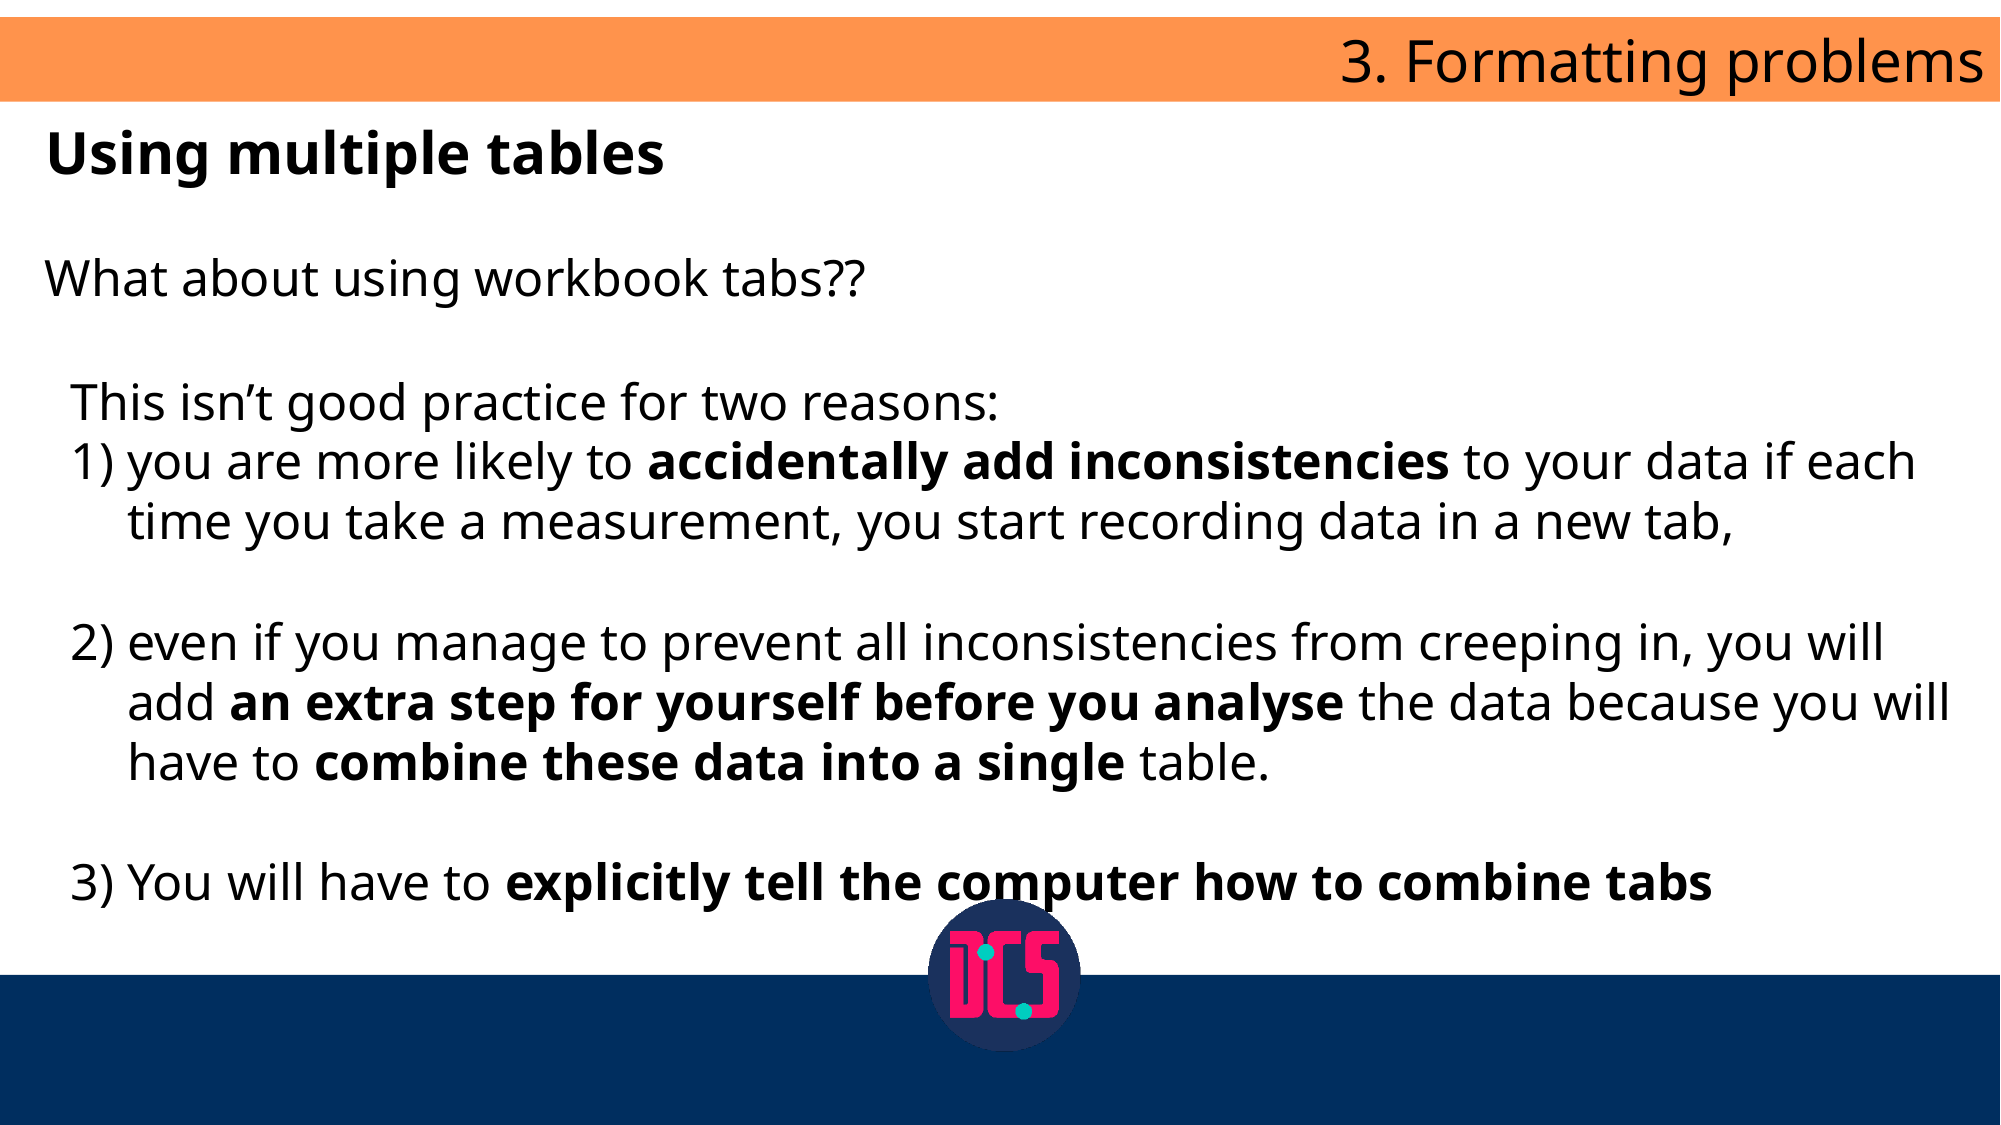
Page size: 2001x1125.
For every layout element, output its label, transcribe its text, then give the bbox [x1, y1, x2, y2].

text_box What about using workbook tabs?? [30, 239, 1961, 315]
text_box [0, 973, 2000, 1125]
picture [913, 884, 1094, 1065]
list Using multiple tables [30, 116, 825, 226]
text_box This isn’t good practice for two reasons: you are more likely to accidentally add inconsistencies to your data if each time you take a measurement, you start recording data in a new tab, even if you manage to prevent all inconsistencies from creeping in, you will add an extra step for yourself before you analyse the data because you will have to combine these data into a single table. You will have to explicitly tell the computer how to combine tabs [56, 362, 1987, 918]
text_box 3. Formatting problems [0, 17, 2000, 102]
